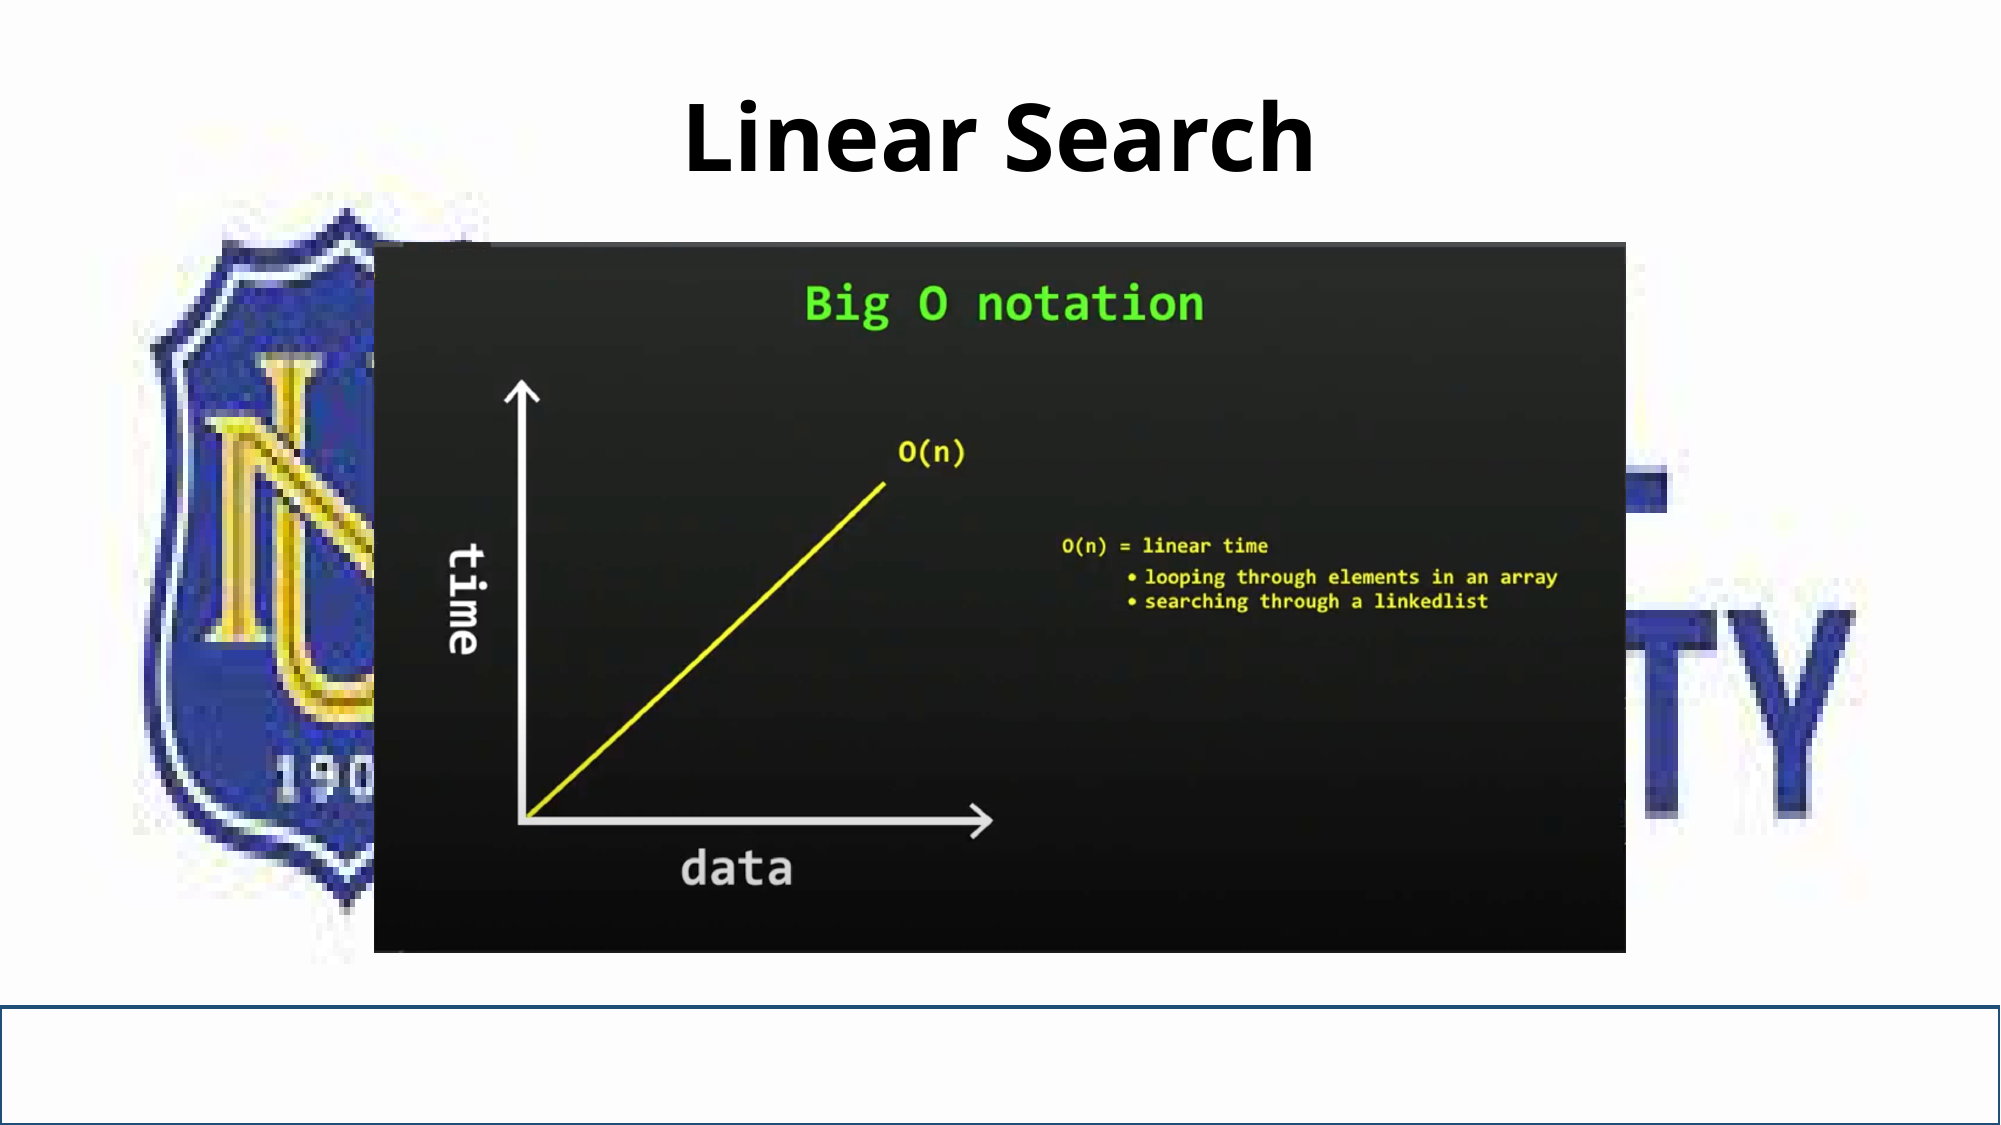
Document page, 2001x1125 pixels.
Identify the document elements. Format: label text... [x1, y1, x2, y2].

title Linear Search [249, 81, 1750, 200]
picture [0, 0, 2000, 1007]
footer [0, 1007, 2000, 1125]
